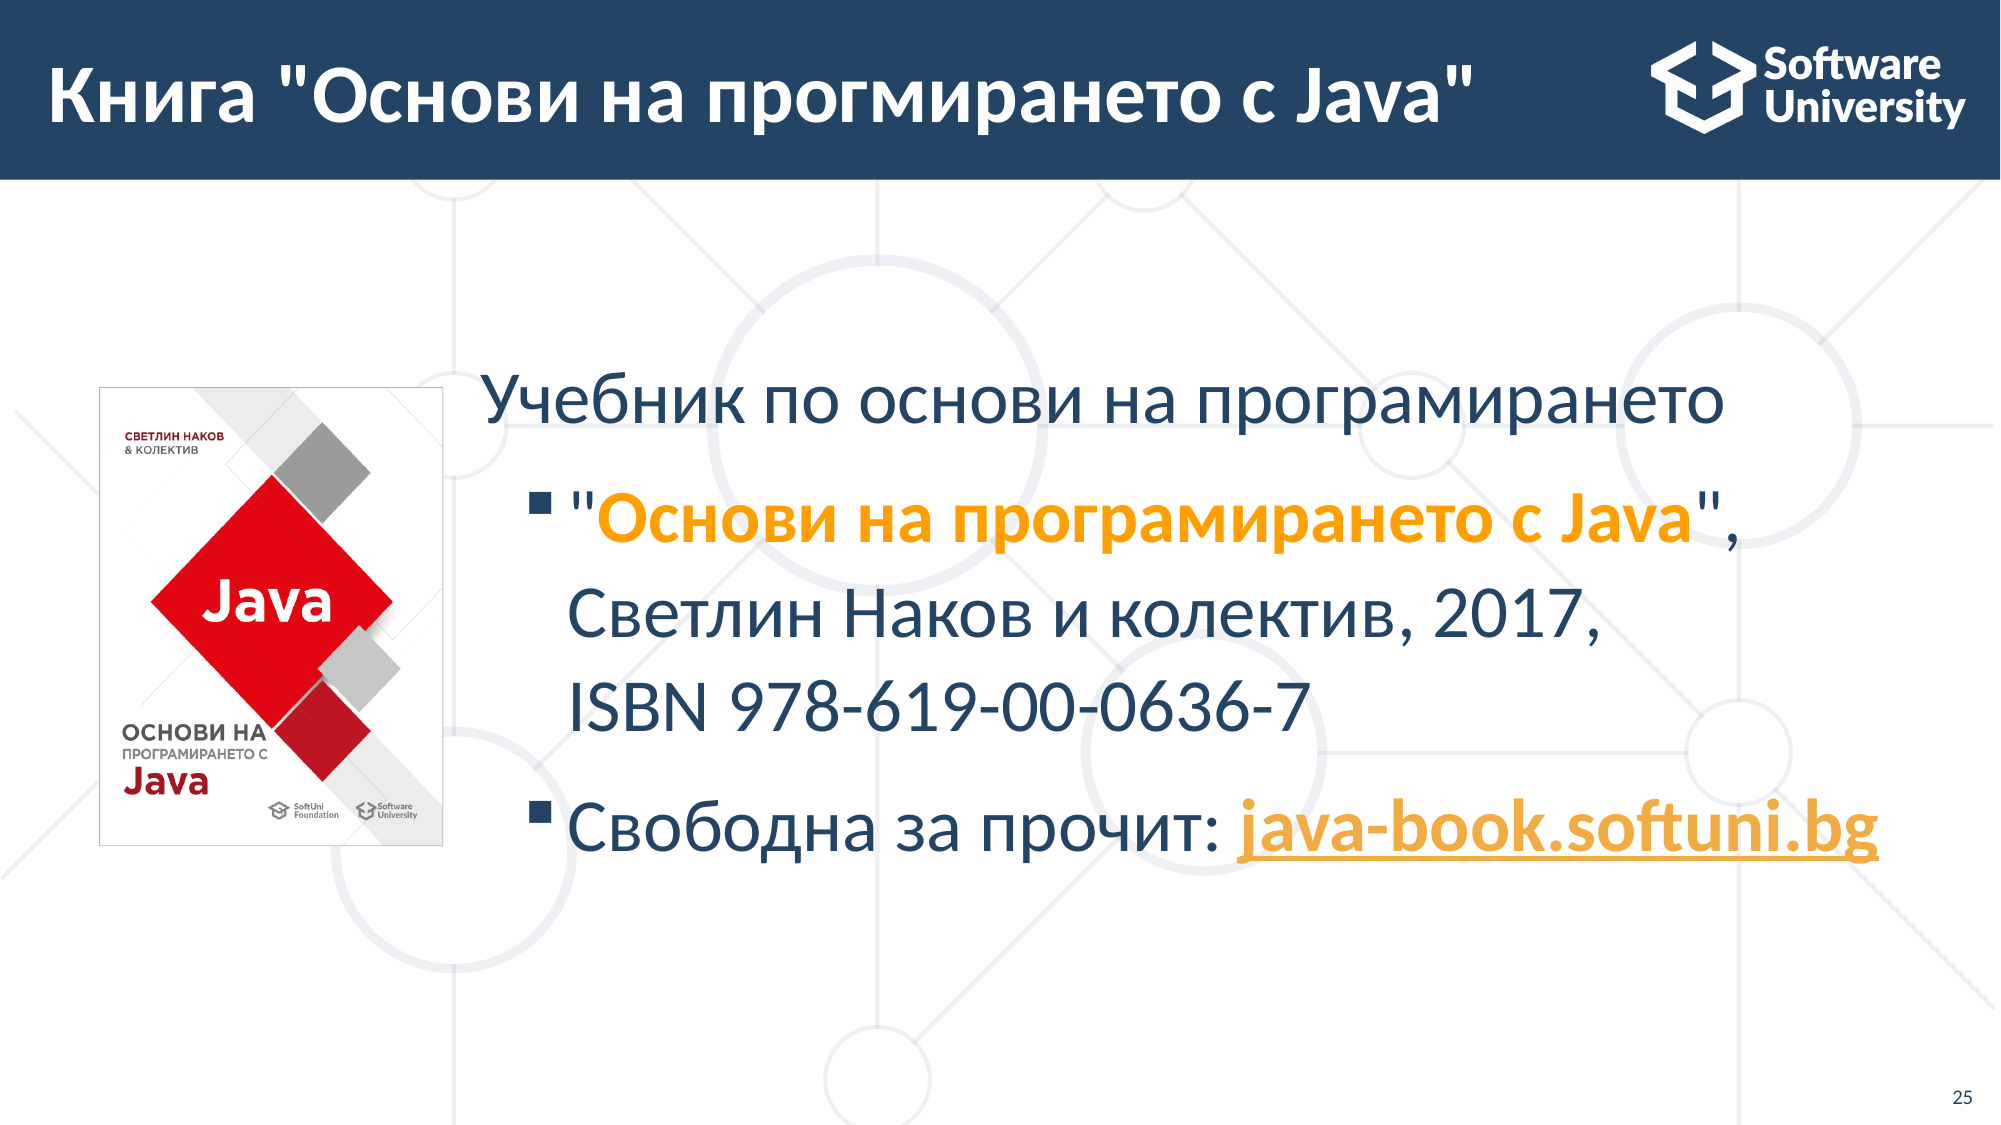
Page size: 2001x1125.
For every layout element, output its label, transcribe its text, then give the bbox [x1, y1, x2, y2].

picture [99, 387, 444, 846]
list Учебник по основи на програмирането "Основи на програмирането с Java", Светлин Наков и колектив, 2017, ISBN 978-619-00-0636-7 Свободна за прочит: java-book.softuni.bg [462, 280, 1988, 930]
picture [1651, 41, 1966, 134]
title Книга "Основи на прогмирането с Java" [31, 16, 1625, 162]
slide_number 25 [1927, 1067, 1989, 1117]
